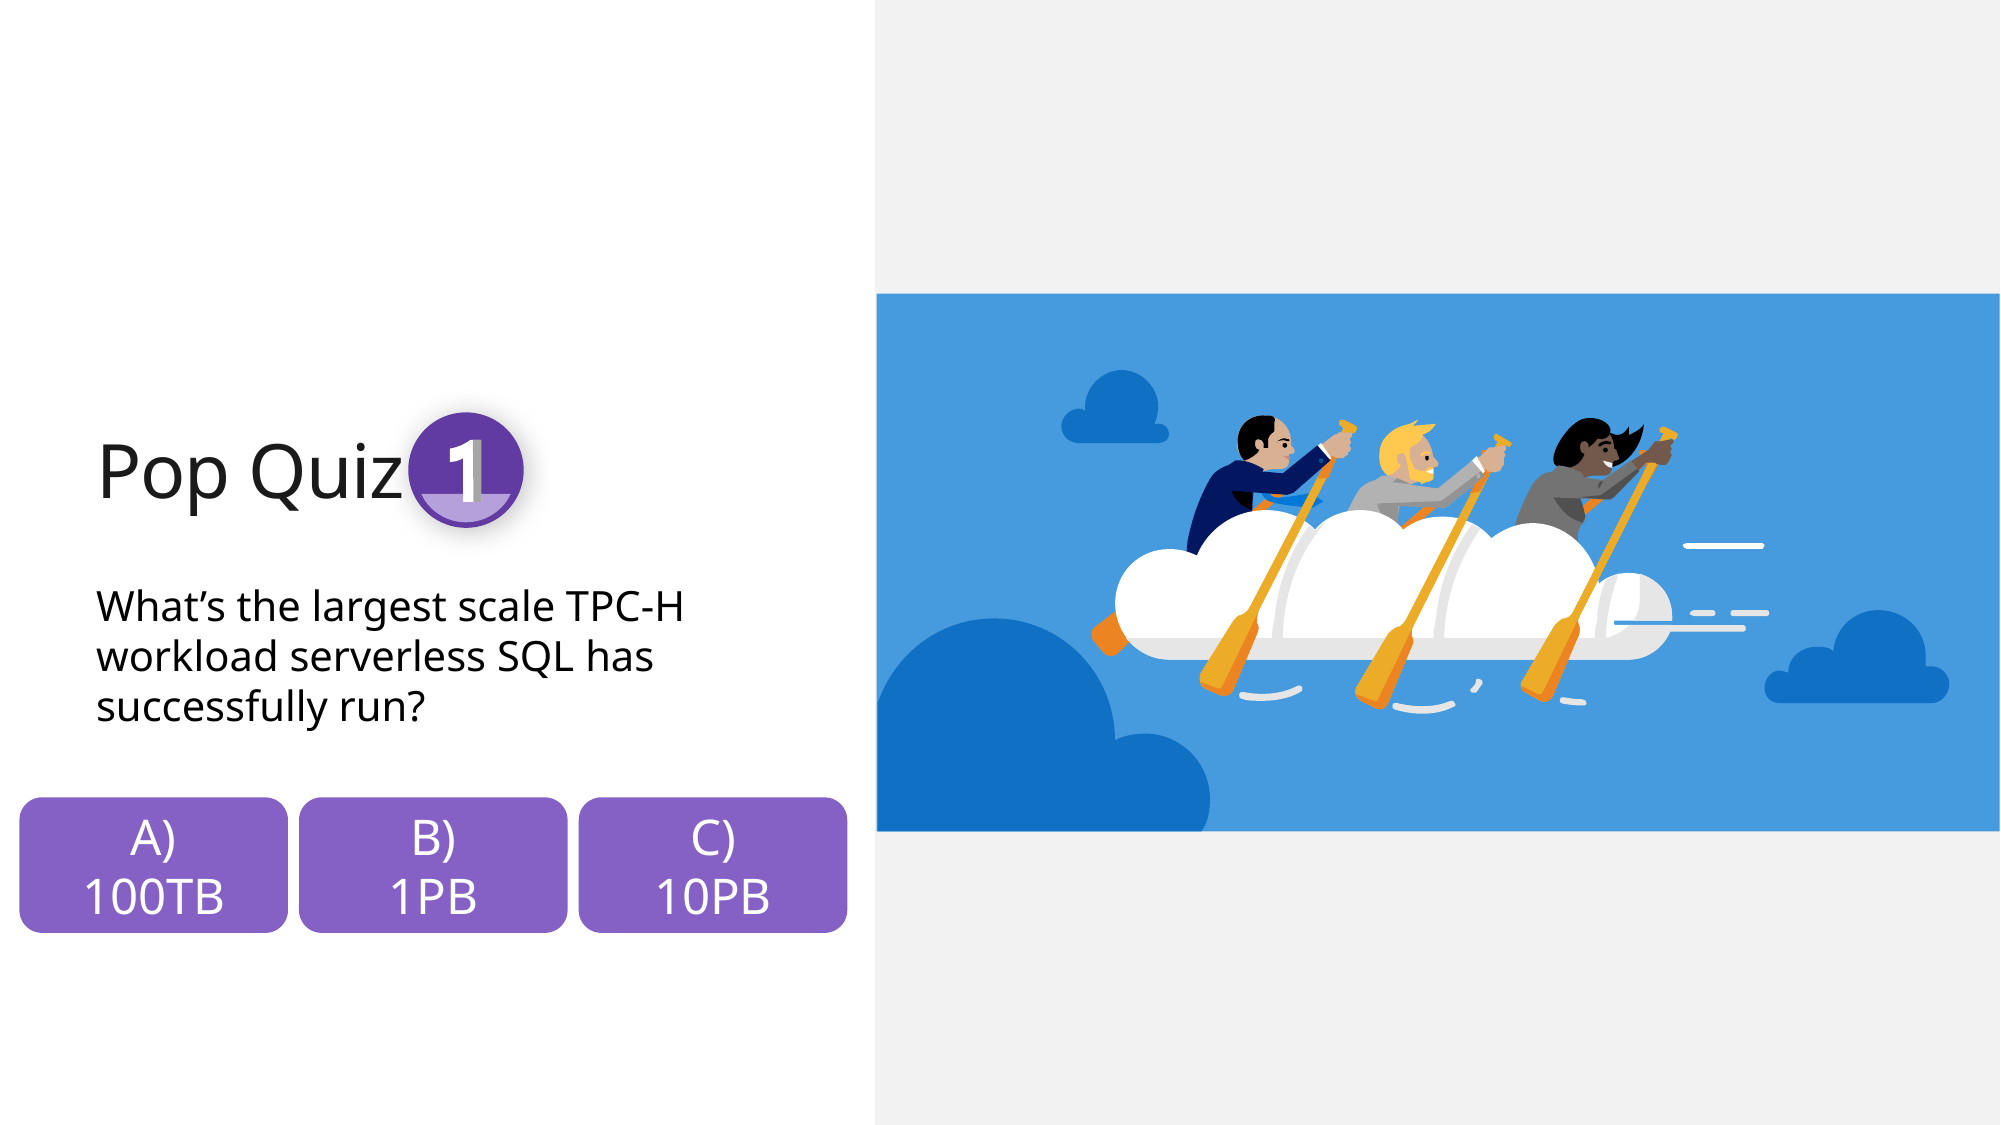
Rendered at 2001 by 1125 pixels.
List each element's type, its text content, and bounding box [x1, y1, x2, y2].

text_box C) 10PB [577, 796, 849, 934]
text_box A) 100TB [18, 796, 289, 934]
title Pop Quiz [96, 423, 407, 515]
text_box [407, 412, 524, 529]
list What’s the largest scale TPC-H workload serverless SQL has successfully run? [96, 579, 845, 681]
text_box B) 1PB [298, 796, 569, 934]
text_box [876, 293, 2000, 832]
